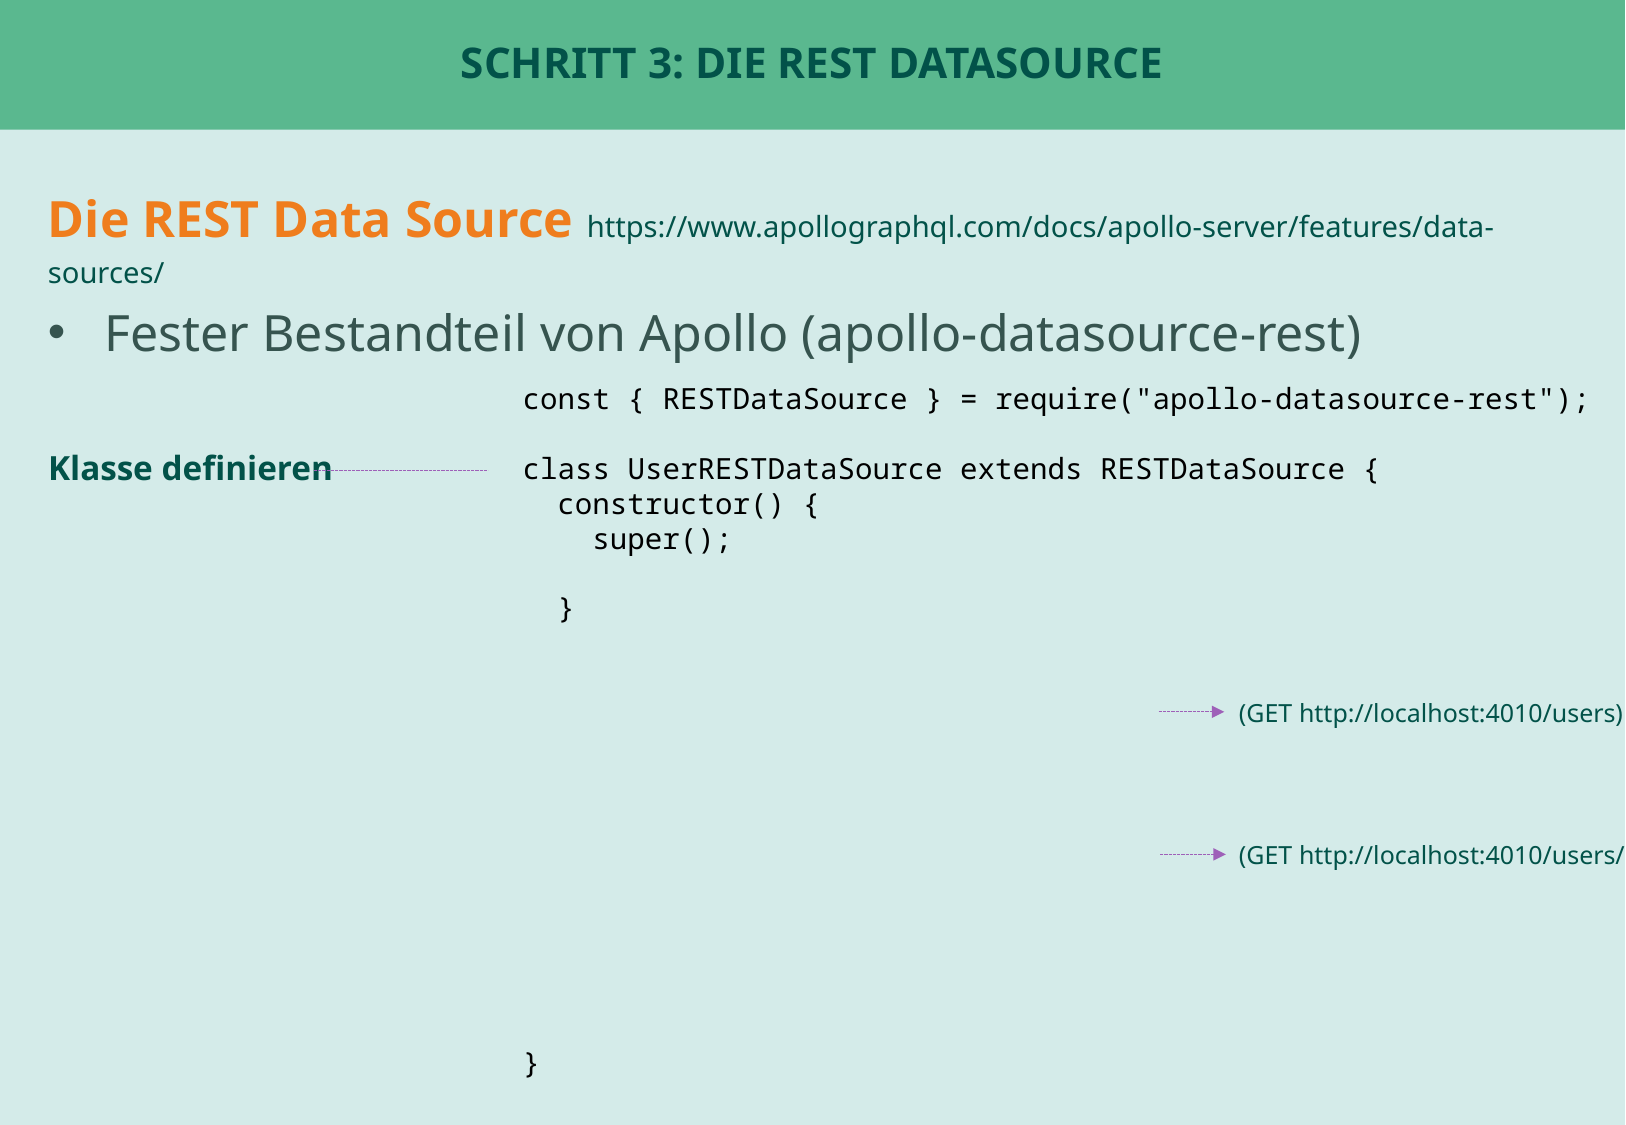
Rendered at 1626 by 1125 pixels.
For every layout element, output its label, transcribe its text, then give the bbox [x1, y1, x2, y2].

text_box const { RESTDataSource } = require("apollo-datasource-rest"); class UserRESTDataSource extends RESTDataSource { constructor() { super(); } } [507, 372, 1625, 1117]
title Schritt 3: Die REST DataSource [0, 0, 1625, 130]
text_box (GET http://localhost:4010/users/ID) [1224, 831, 1625, 907]
text_box Die REST Data Source https://www.apollographql.com/docs/apollo-server/features/data-sources/ Fester Bestandteil von Apollo (apollo-datasource-rest) [33, 168, 1592, 441]
text_box Klasse definieren [33, 439, 434, 495]
text_box (GET http://localhost:4010/users) [1224, 690, 1625, 766]
